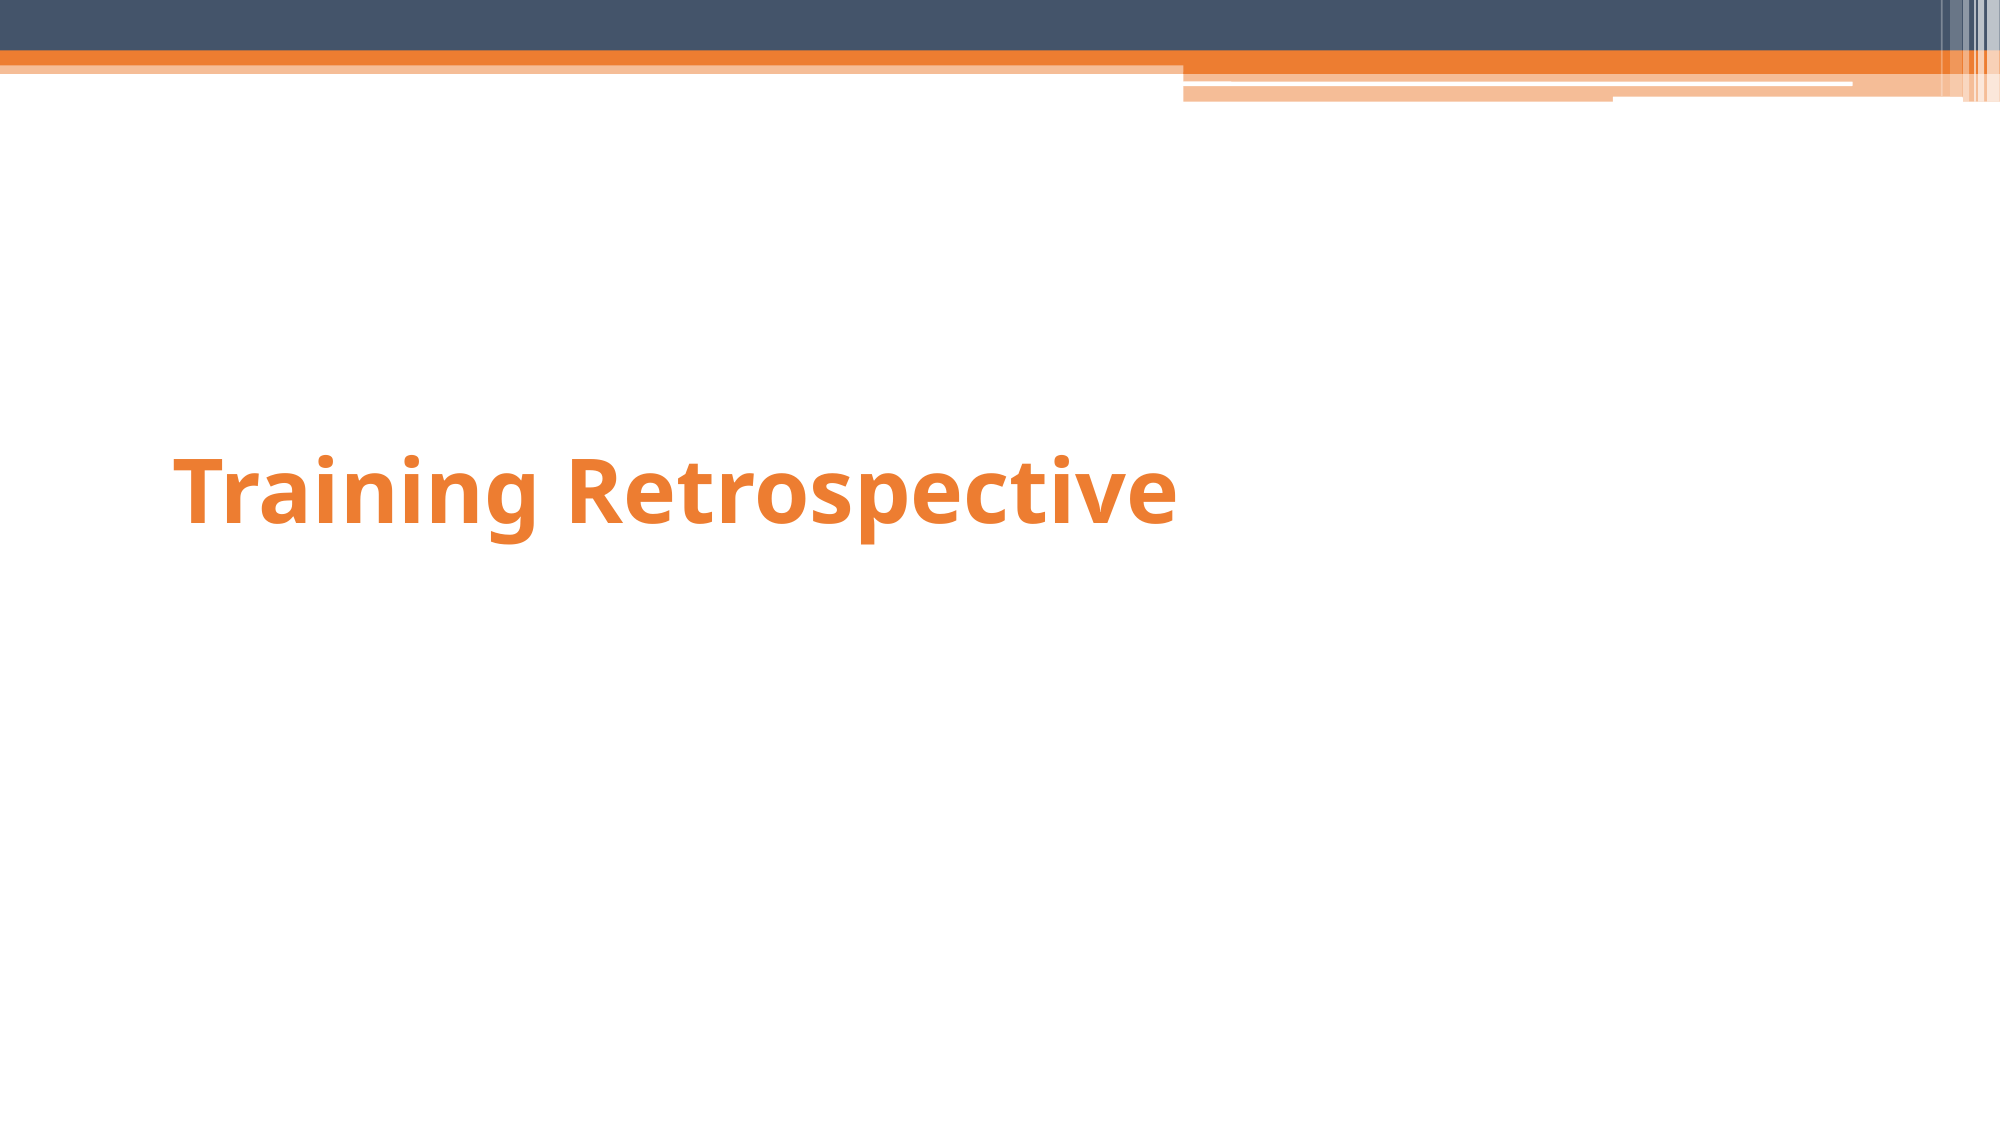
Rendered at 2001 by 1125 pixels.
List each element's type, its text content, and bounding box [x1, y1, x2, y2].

title Training Retrospective [157, 324, 1858, 549]
